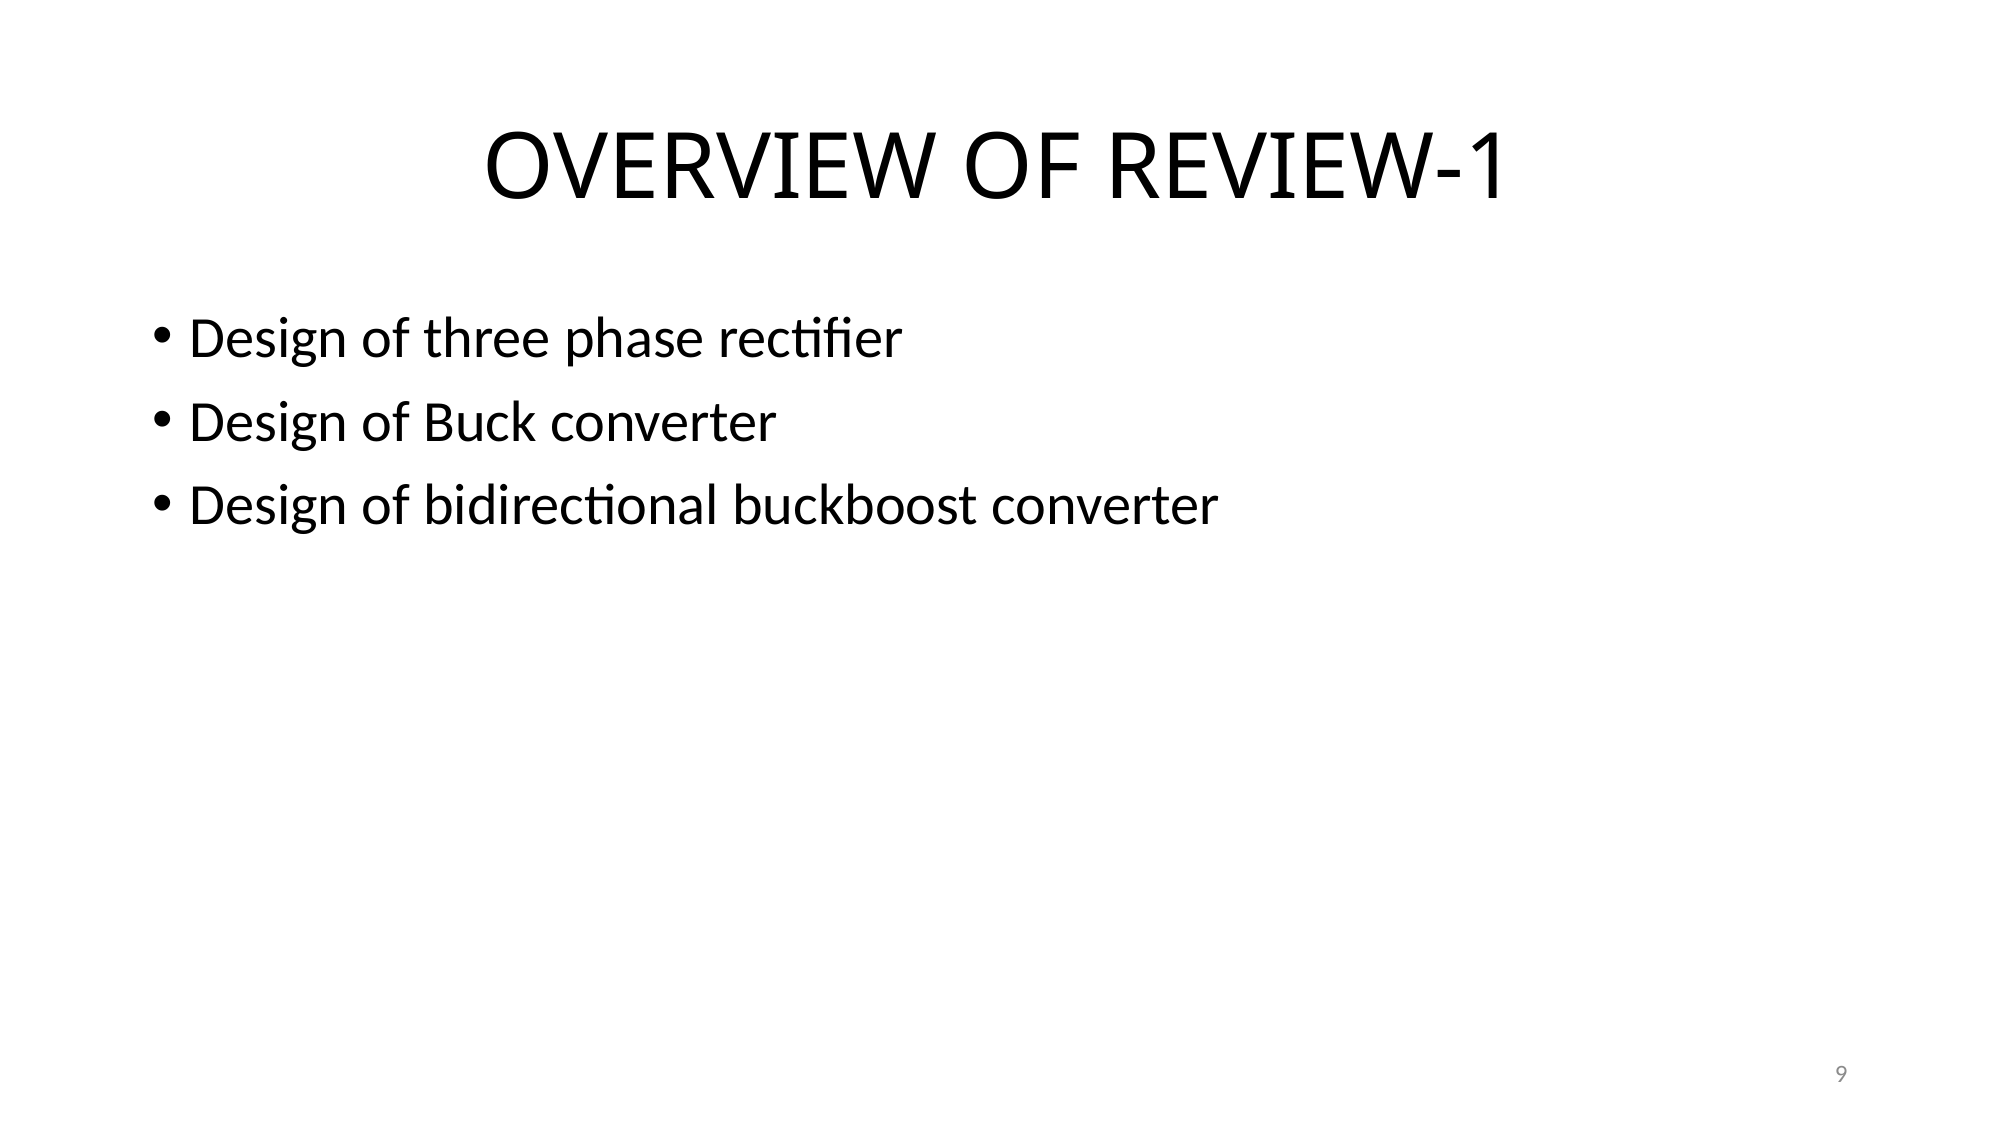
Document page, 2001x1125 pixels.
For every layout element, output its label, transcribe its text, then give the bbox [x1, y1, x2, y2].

title OVERVIEW OF REVIEW-1 [137, 59, 1863, 278]
list Design of three phase rectifier Design of Buck converter Design of bidirectional buckboost converter [137, 299, 1863, 1014]
slide_number 9 [1412, 1042, 1863, 1103]
